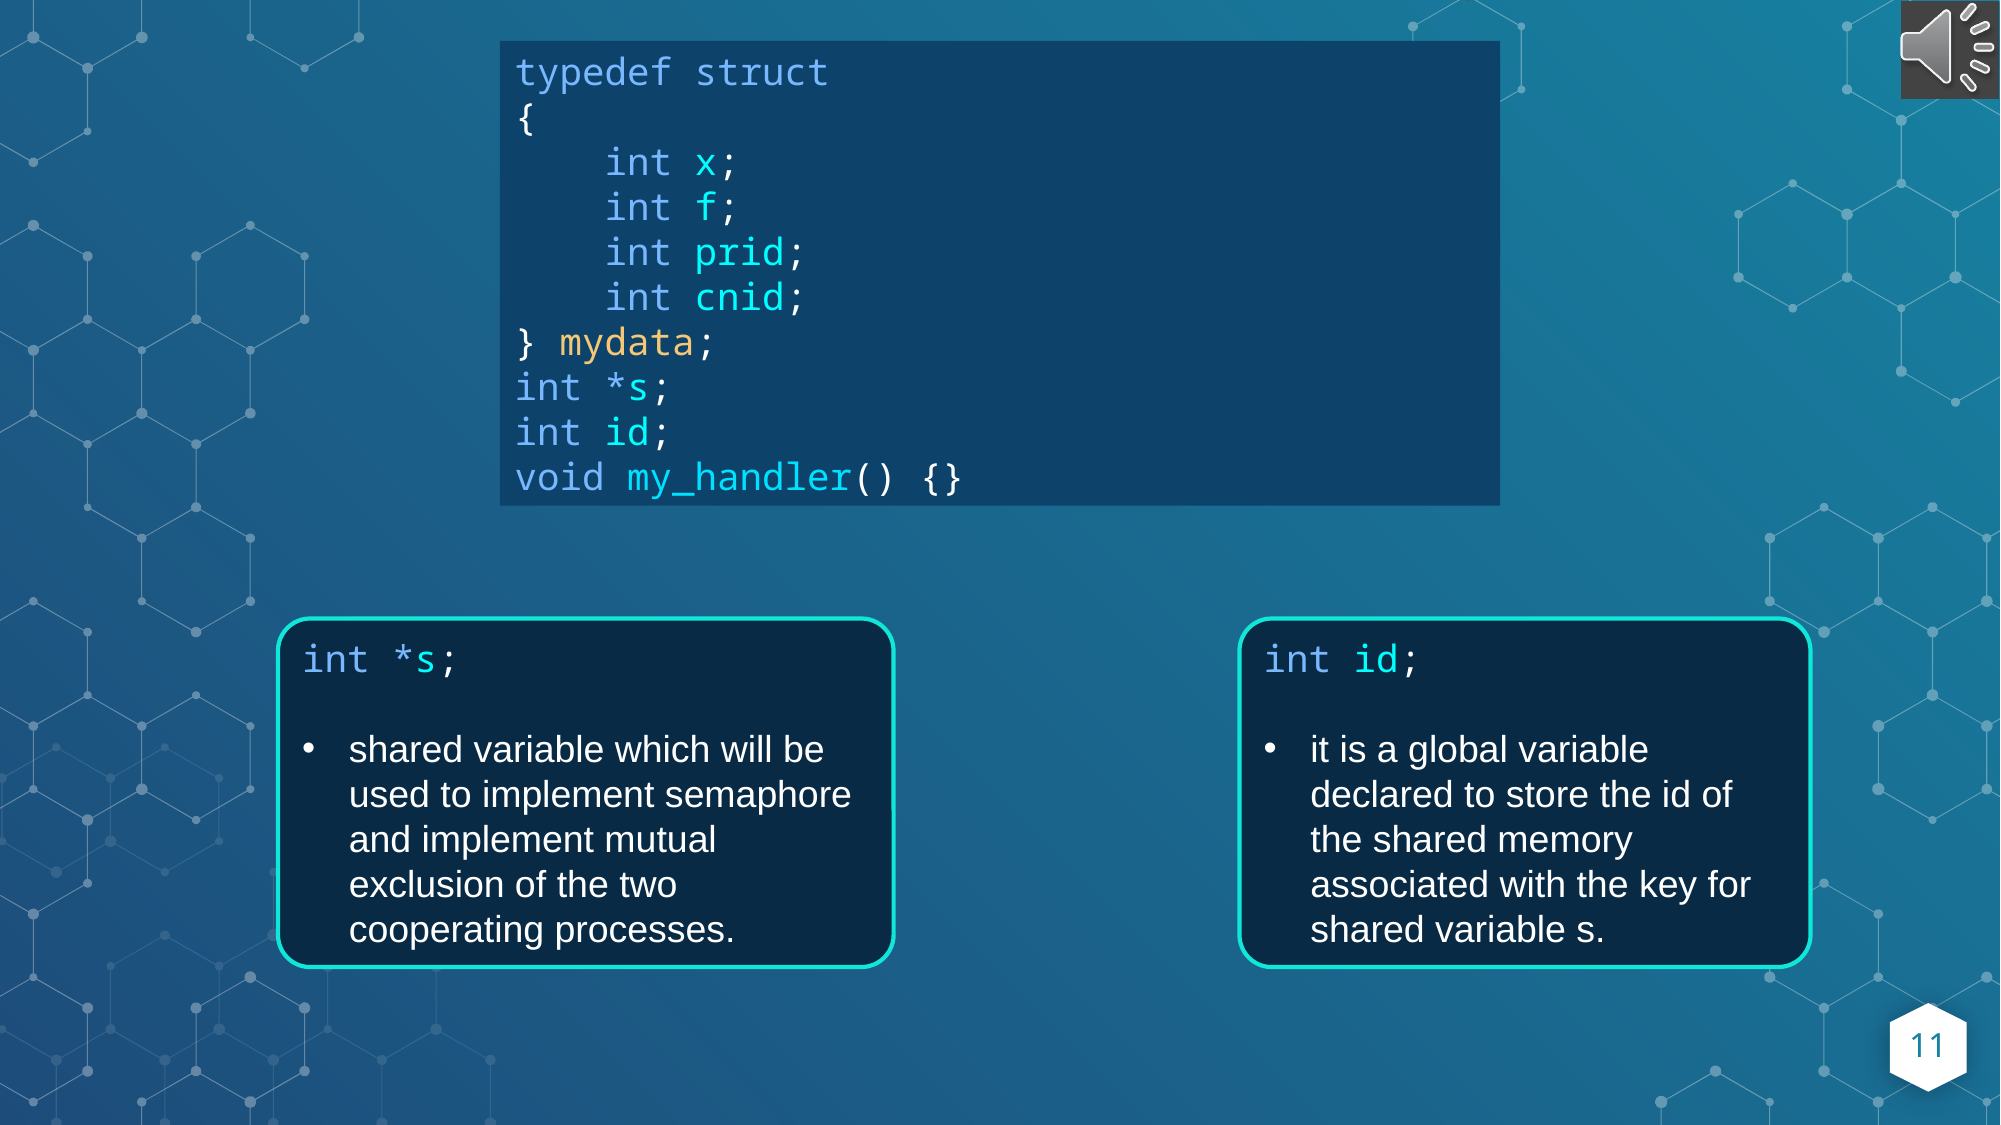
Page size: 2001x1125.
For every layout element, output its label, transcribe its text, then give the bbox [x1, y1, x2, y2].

slide_number 11 [1889, 1002, 1967, 1092]
picture [1899, 0, 2000, 101]
text_box int id; it is a global variable declared to store the id of the shared memory associated with the key for shared variable s. [1237, 616, 1813, 970]
text_box typedef struct { int x; int f; int prid; int cnid; } mydata; int *s; int id; void my_handler() {} [499, 40, 1501, 506]
text_box int *s; shared variable which will be used to implement semaphore and implement mutual exclusion of the two cooperating processes. [275, 616, 896, 970]
